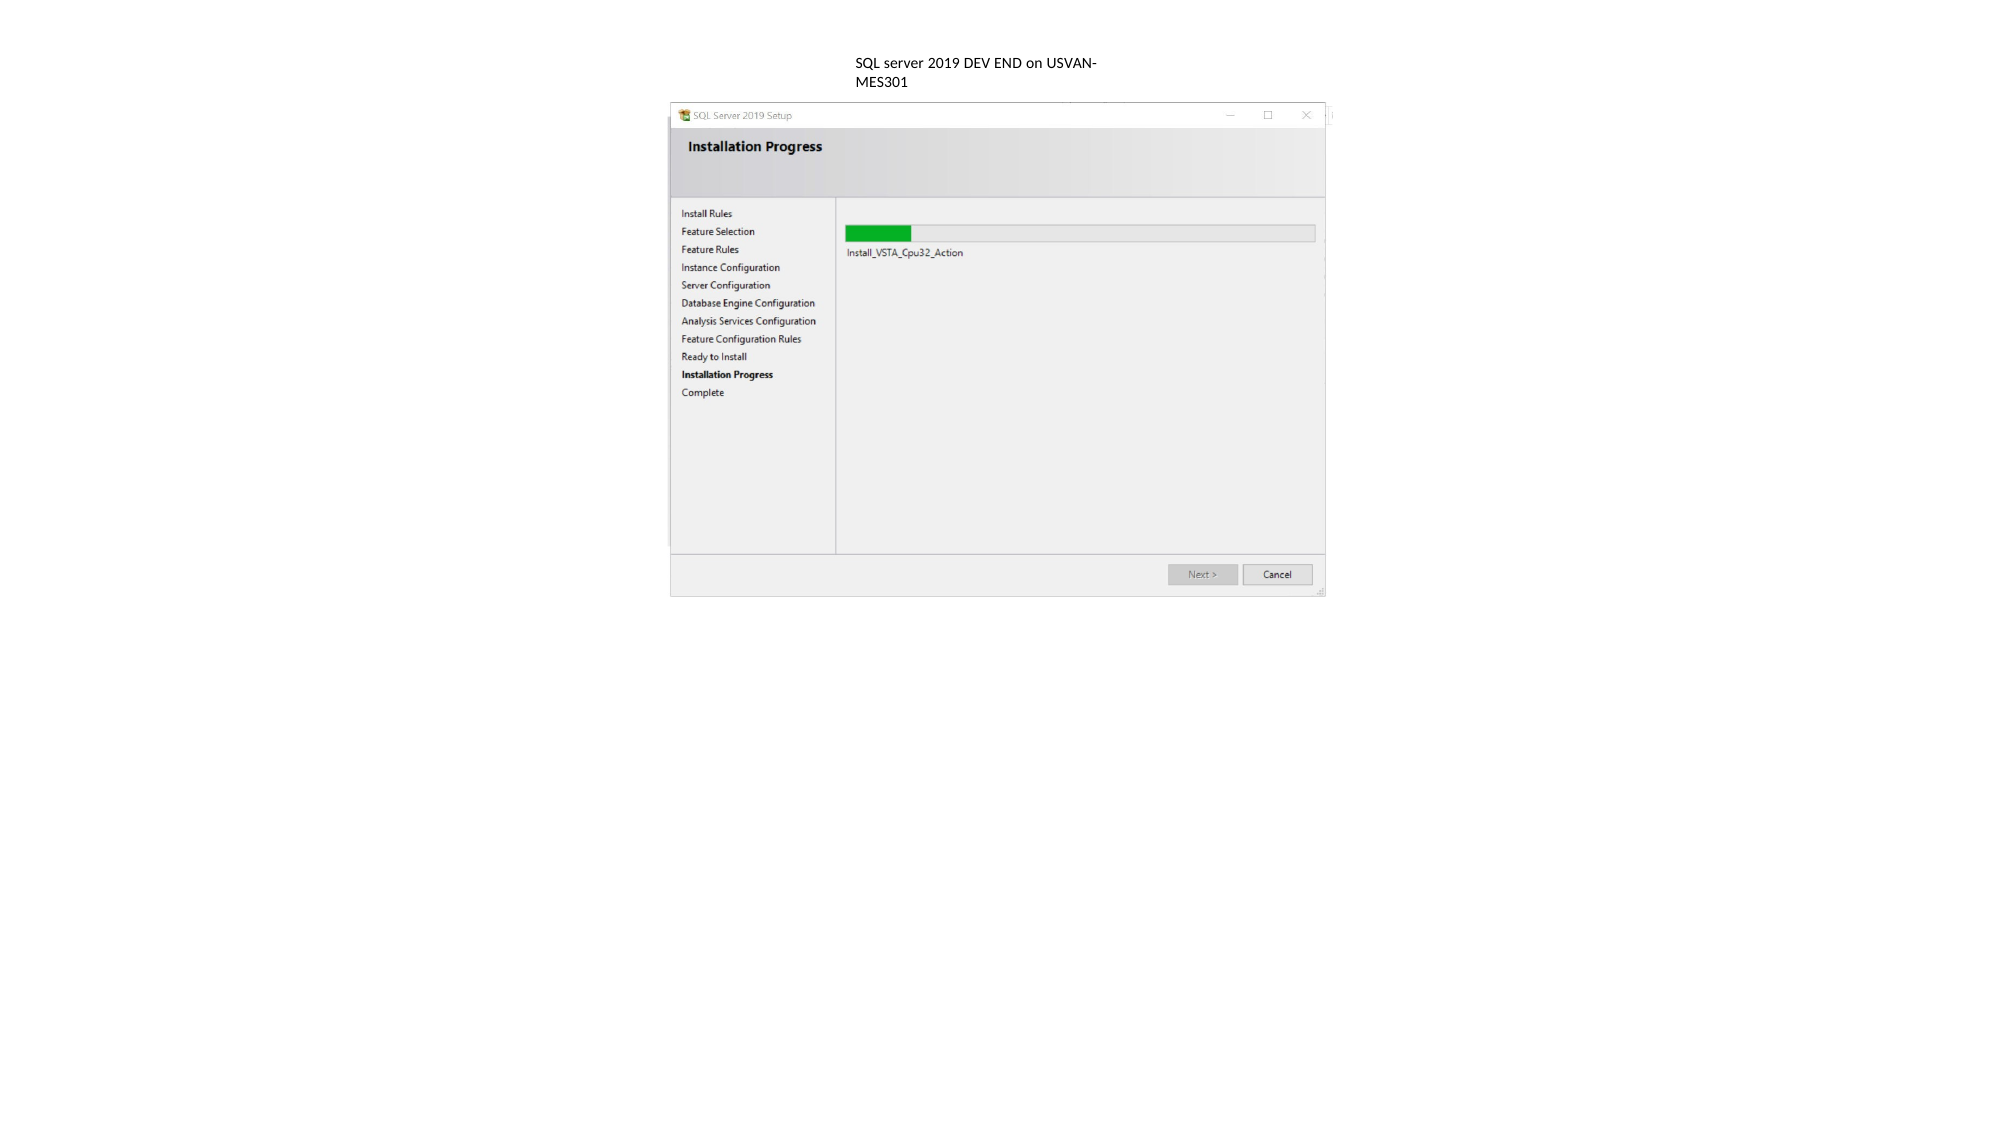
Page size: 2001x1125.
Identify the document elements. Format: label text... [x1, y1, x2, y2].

text_box SQL server 2019 DEV END on USVAN-MES301 [854, 52, 1146, 91]
text_box [667, 102, 1333, 599]
